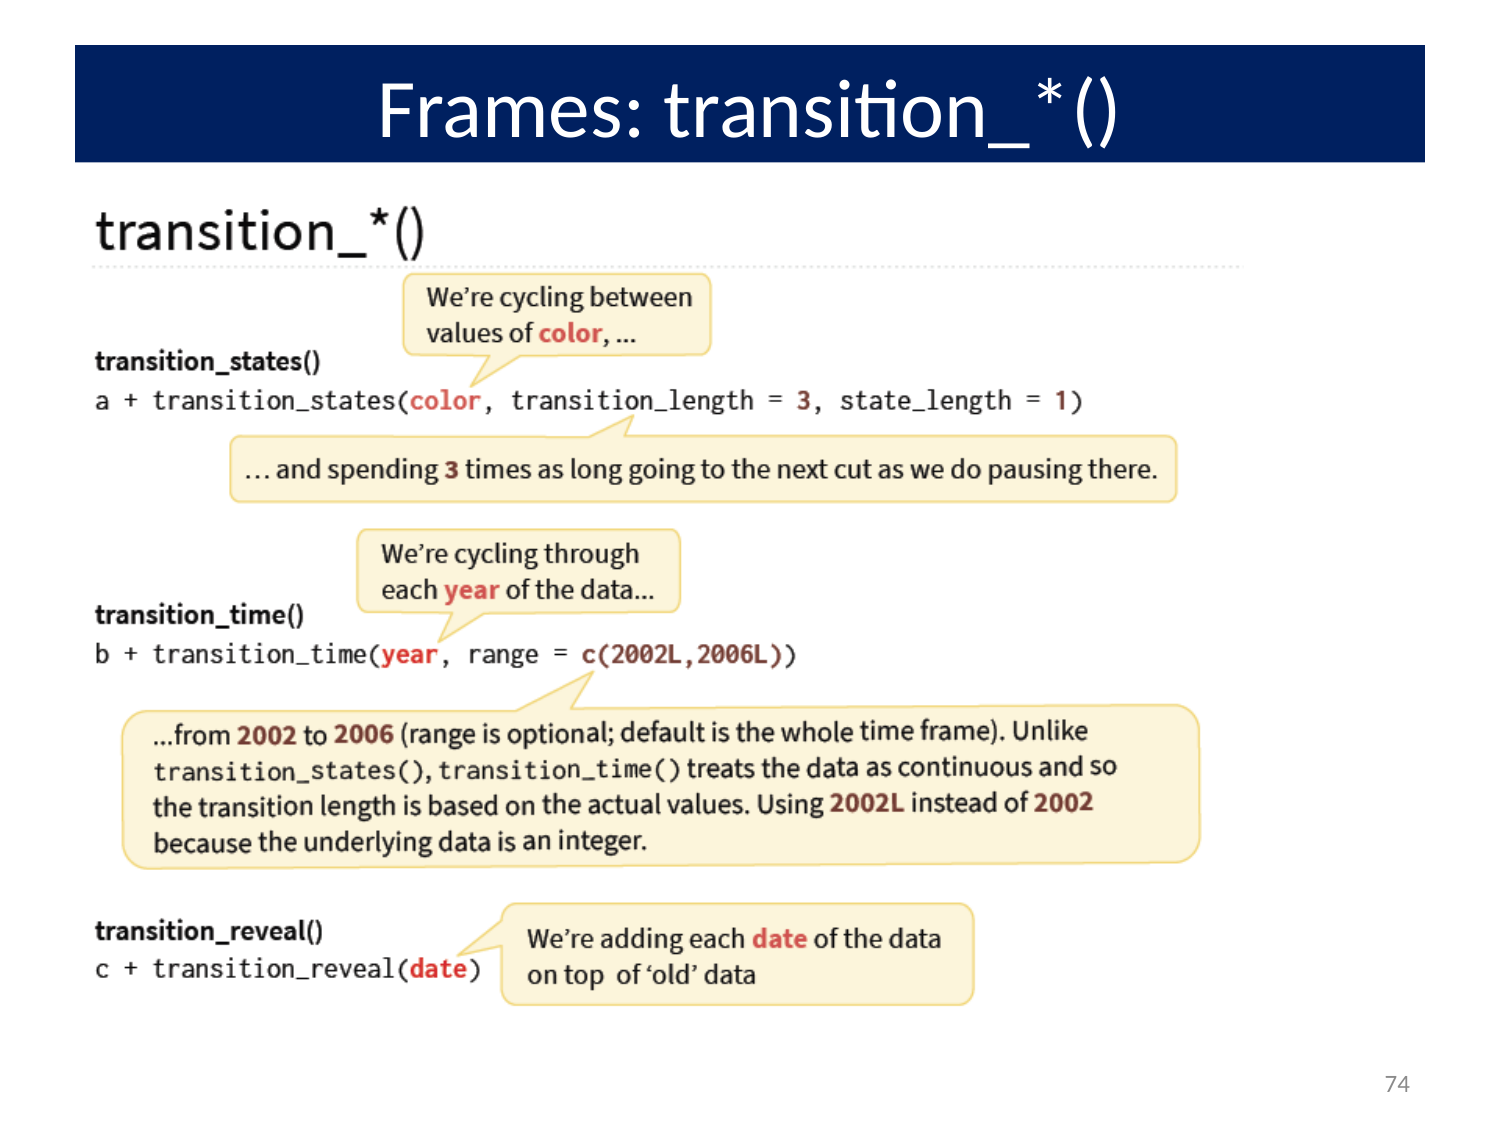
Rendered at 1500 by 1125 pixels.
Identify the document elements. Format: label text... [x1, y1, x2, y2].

slide_number 74 [1074, 1062, 1425, 1103]
title Frames: transition_*() [75, 45, 1425, 163]
picture [74, 197, 1244, 1039]
